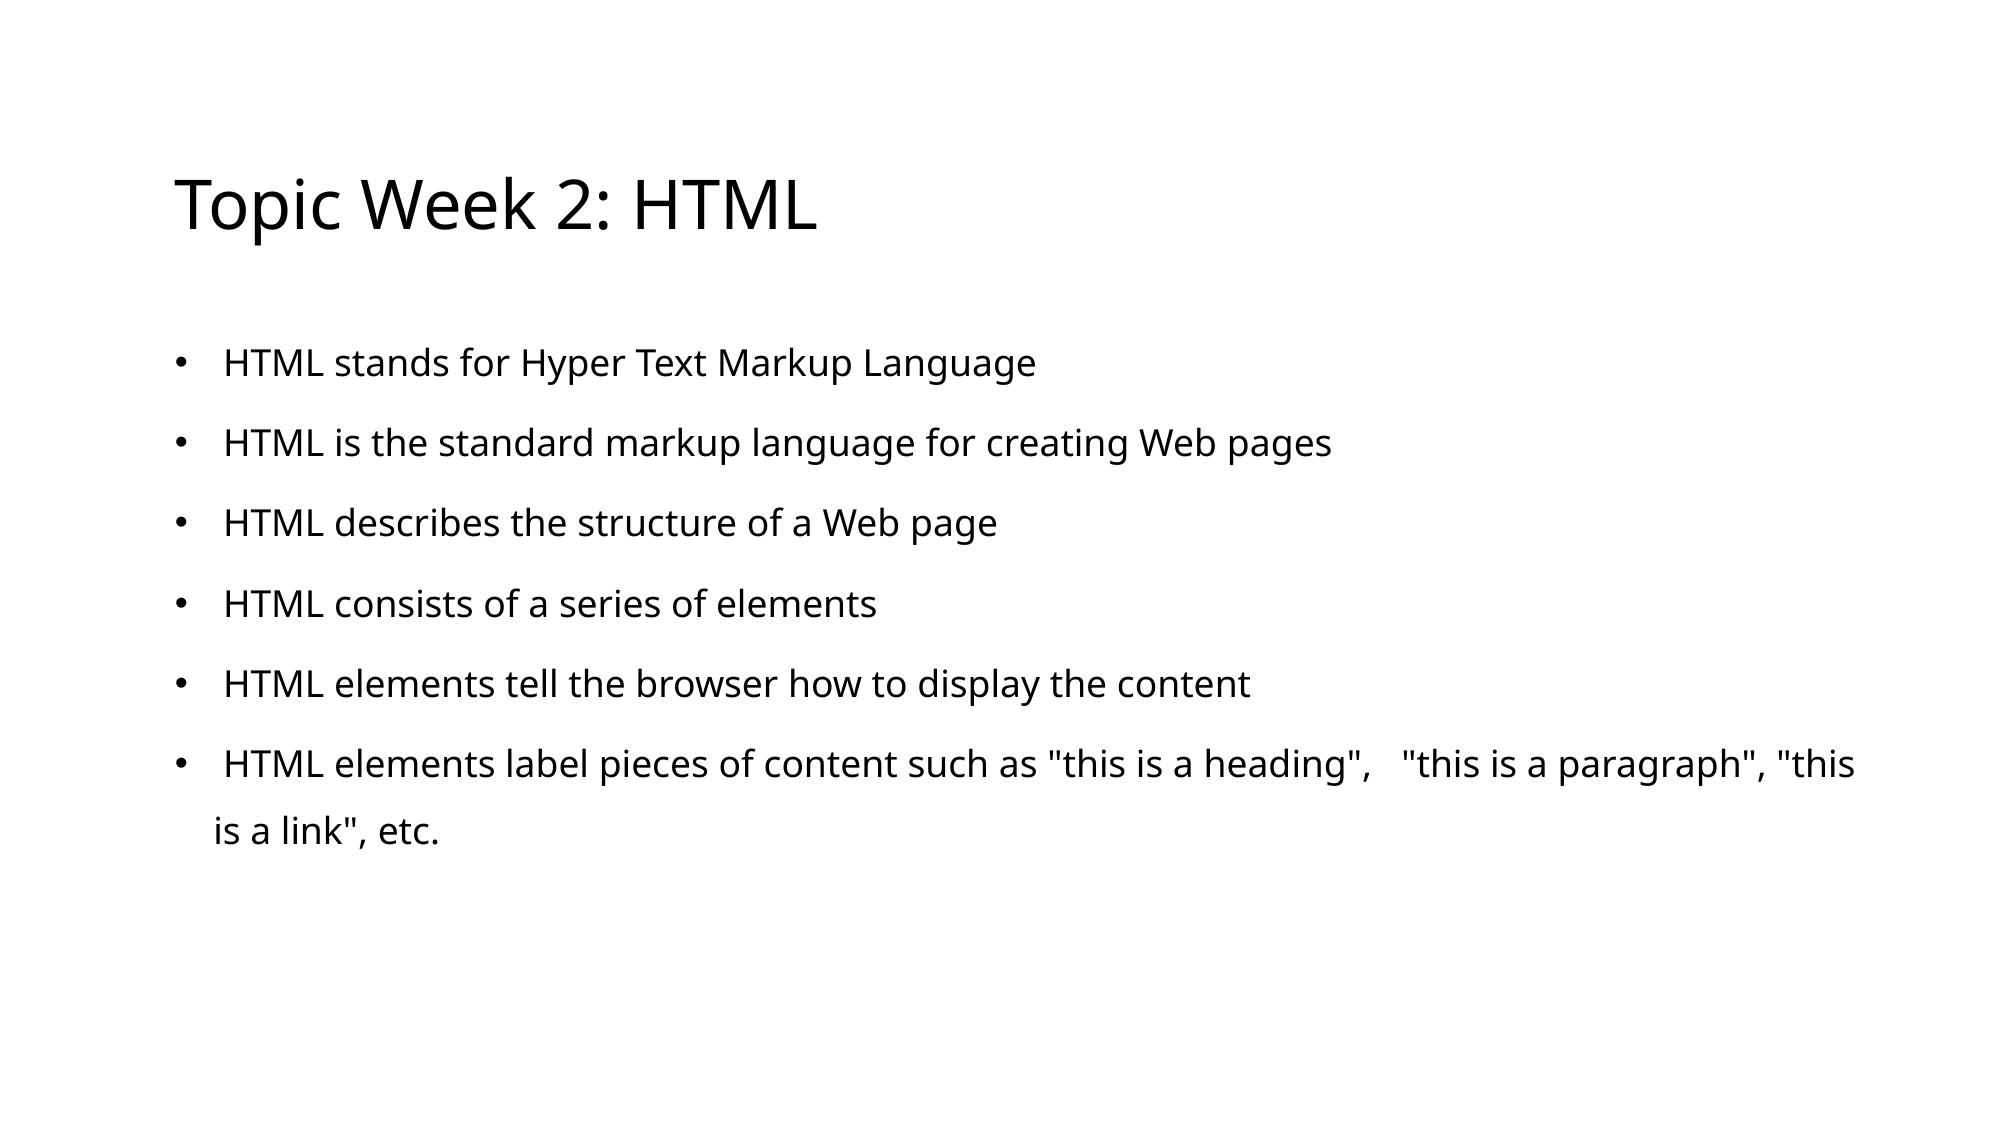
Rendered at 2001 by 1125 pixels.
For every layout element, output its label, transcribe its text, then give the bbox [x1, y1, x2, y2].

title Topic Week 2: HTML [159, 162, 1590, 253]
list HTML stands for Hyper Text Markup Language HTML is the standard markup language for creating Web pages HTML describes the structure of a Web page HTML consists of a series of elements HTML elements tell the browser how to display the content HTML elements label pieces of content such as "this is a heading", "this is a paragraph", "this is a link", etc. [159, 309, 1894, 867]
